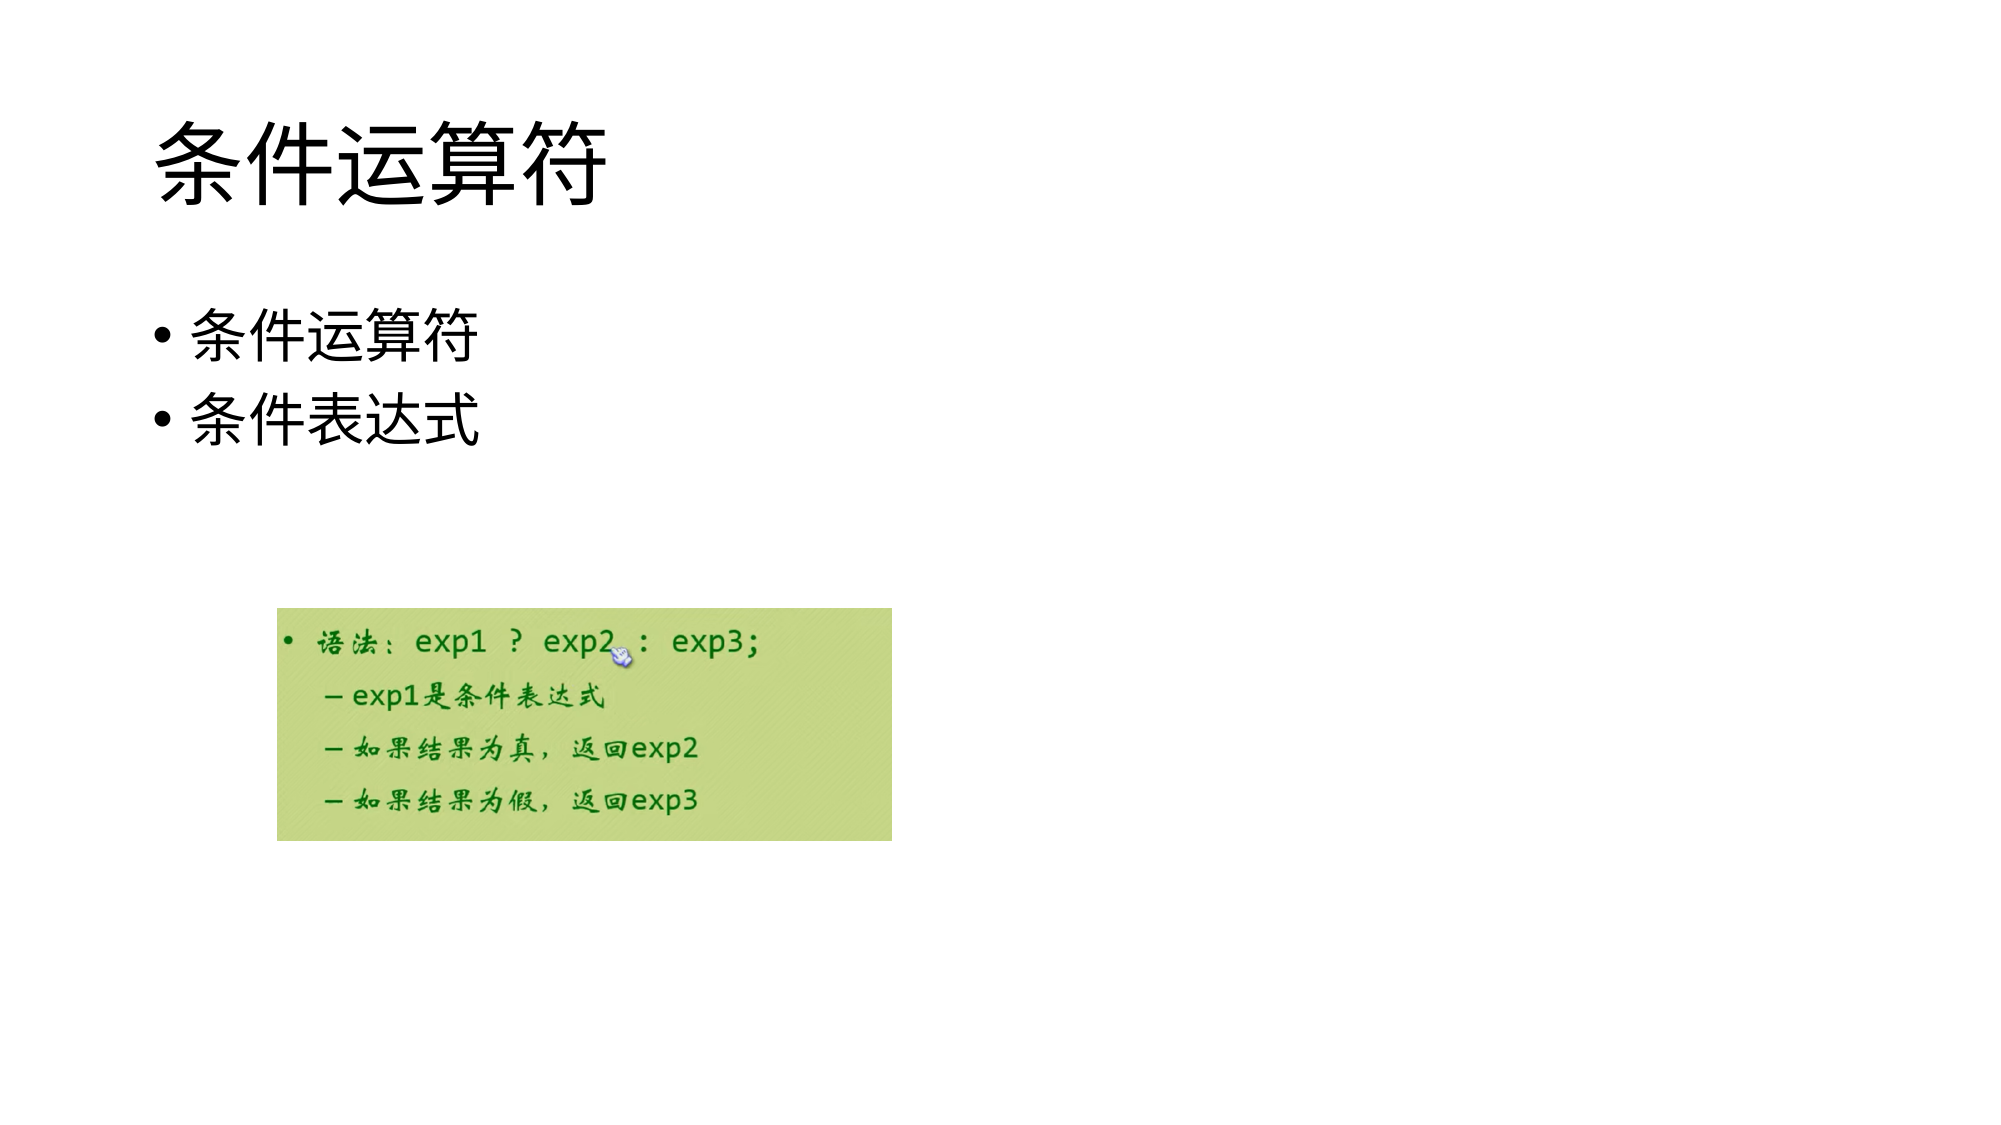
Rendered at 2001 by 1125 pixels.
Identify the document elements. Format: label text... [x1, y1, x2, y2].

list 条件运算符 条件表达式 [137, 299, 1863, 517]
title 条件运算符 [137, 59, 1863, 278]
picture [277, 608, 892, 841]
